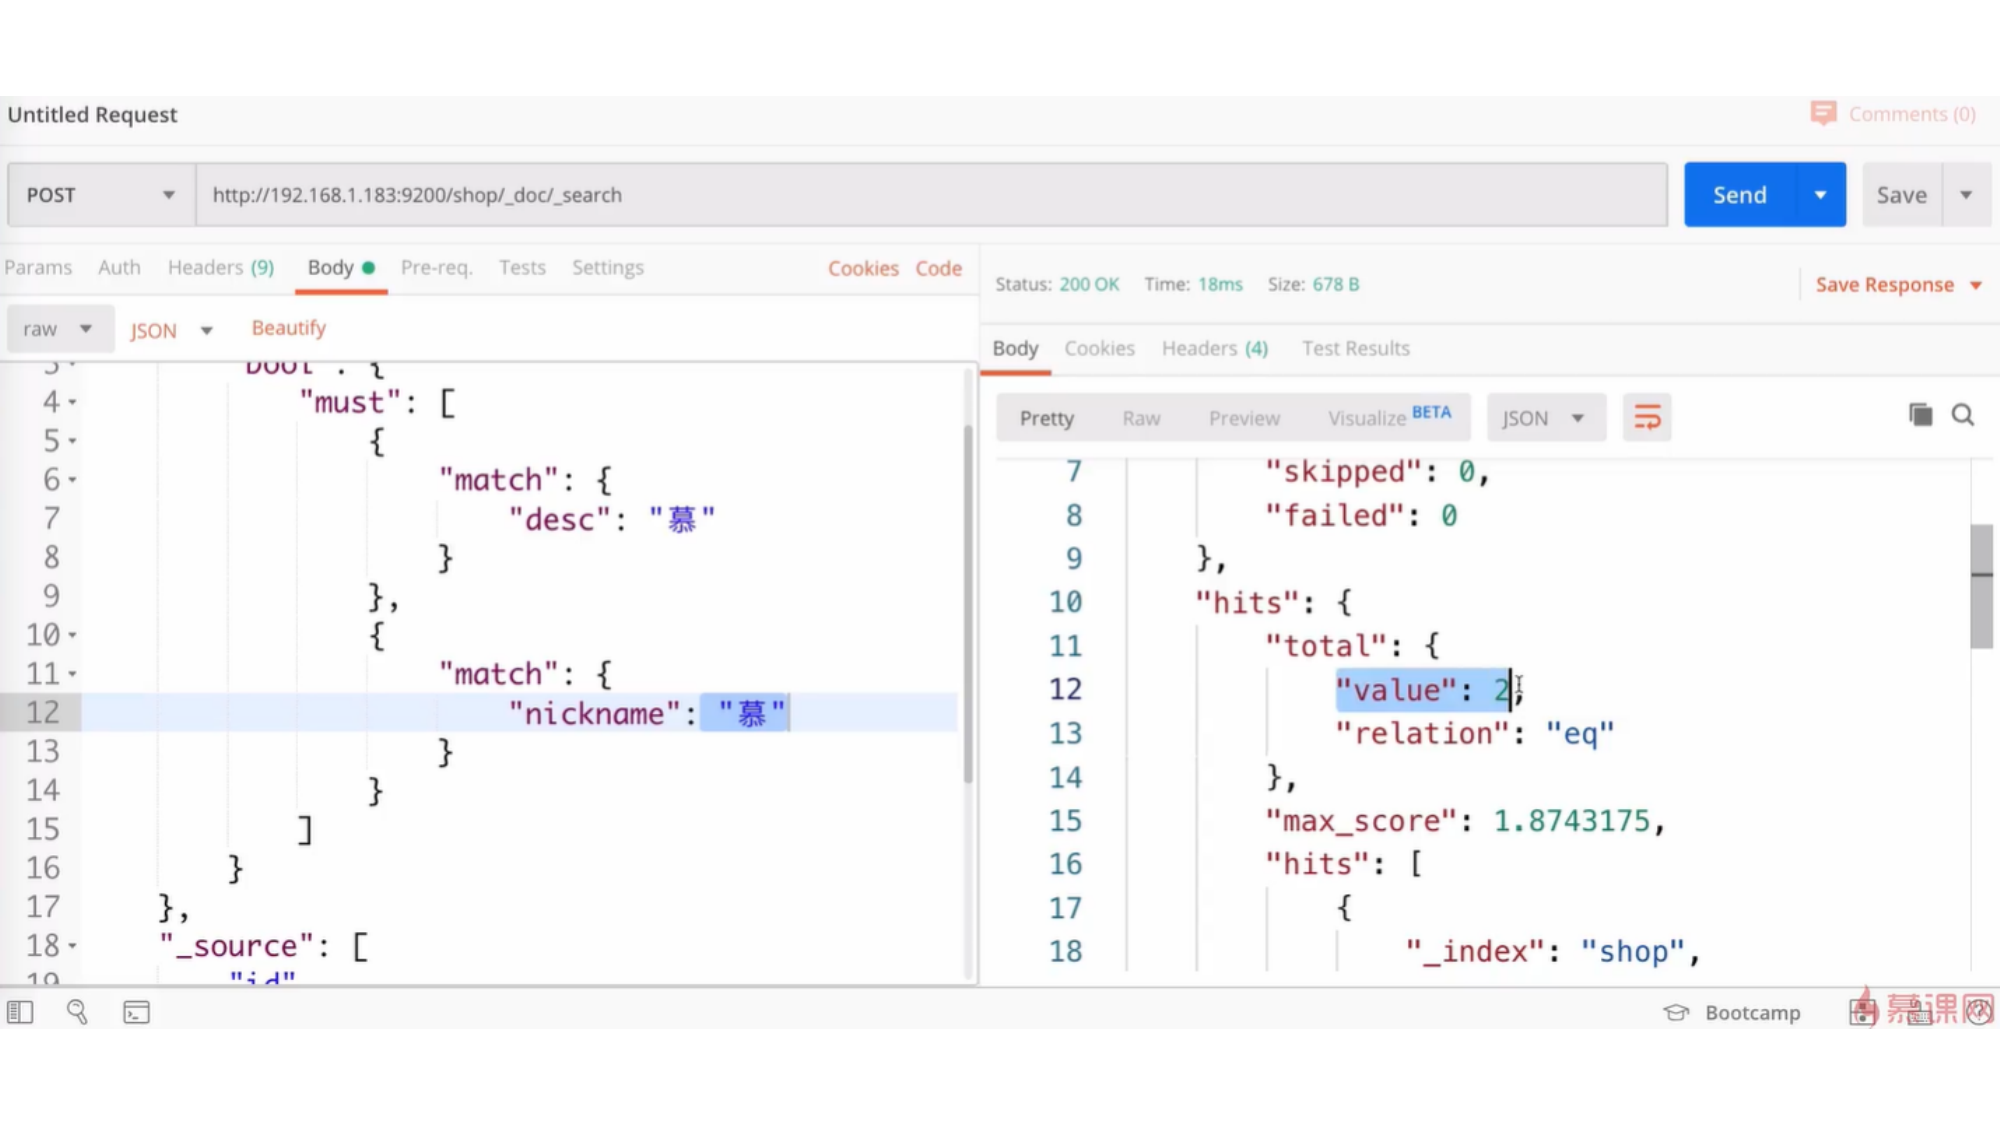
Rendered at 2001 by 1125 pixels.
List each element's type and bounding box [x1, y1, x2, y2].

picture [0, 96, 2000, 1029]
